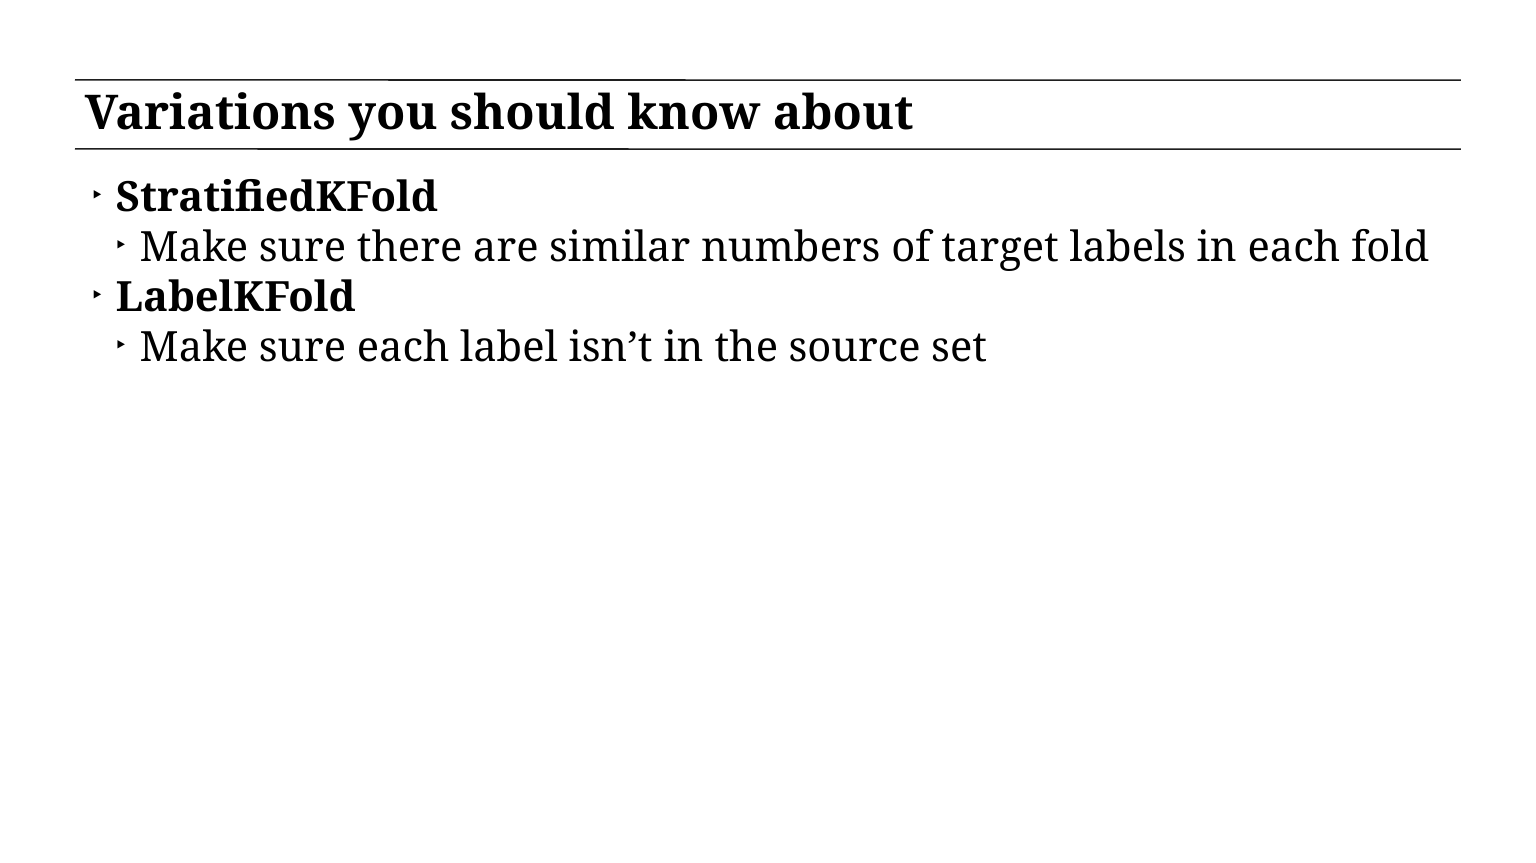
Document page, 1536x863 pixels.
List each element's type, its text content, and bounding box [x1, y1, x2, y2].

title Variations you should know about [76, 82, 1369, 147]
list StratifiedKFold Make sure there are similar numbers of target labels in each fold LabelKFold Make sure each label isn’t in the source set [76, 160, 1460, 823]
